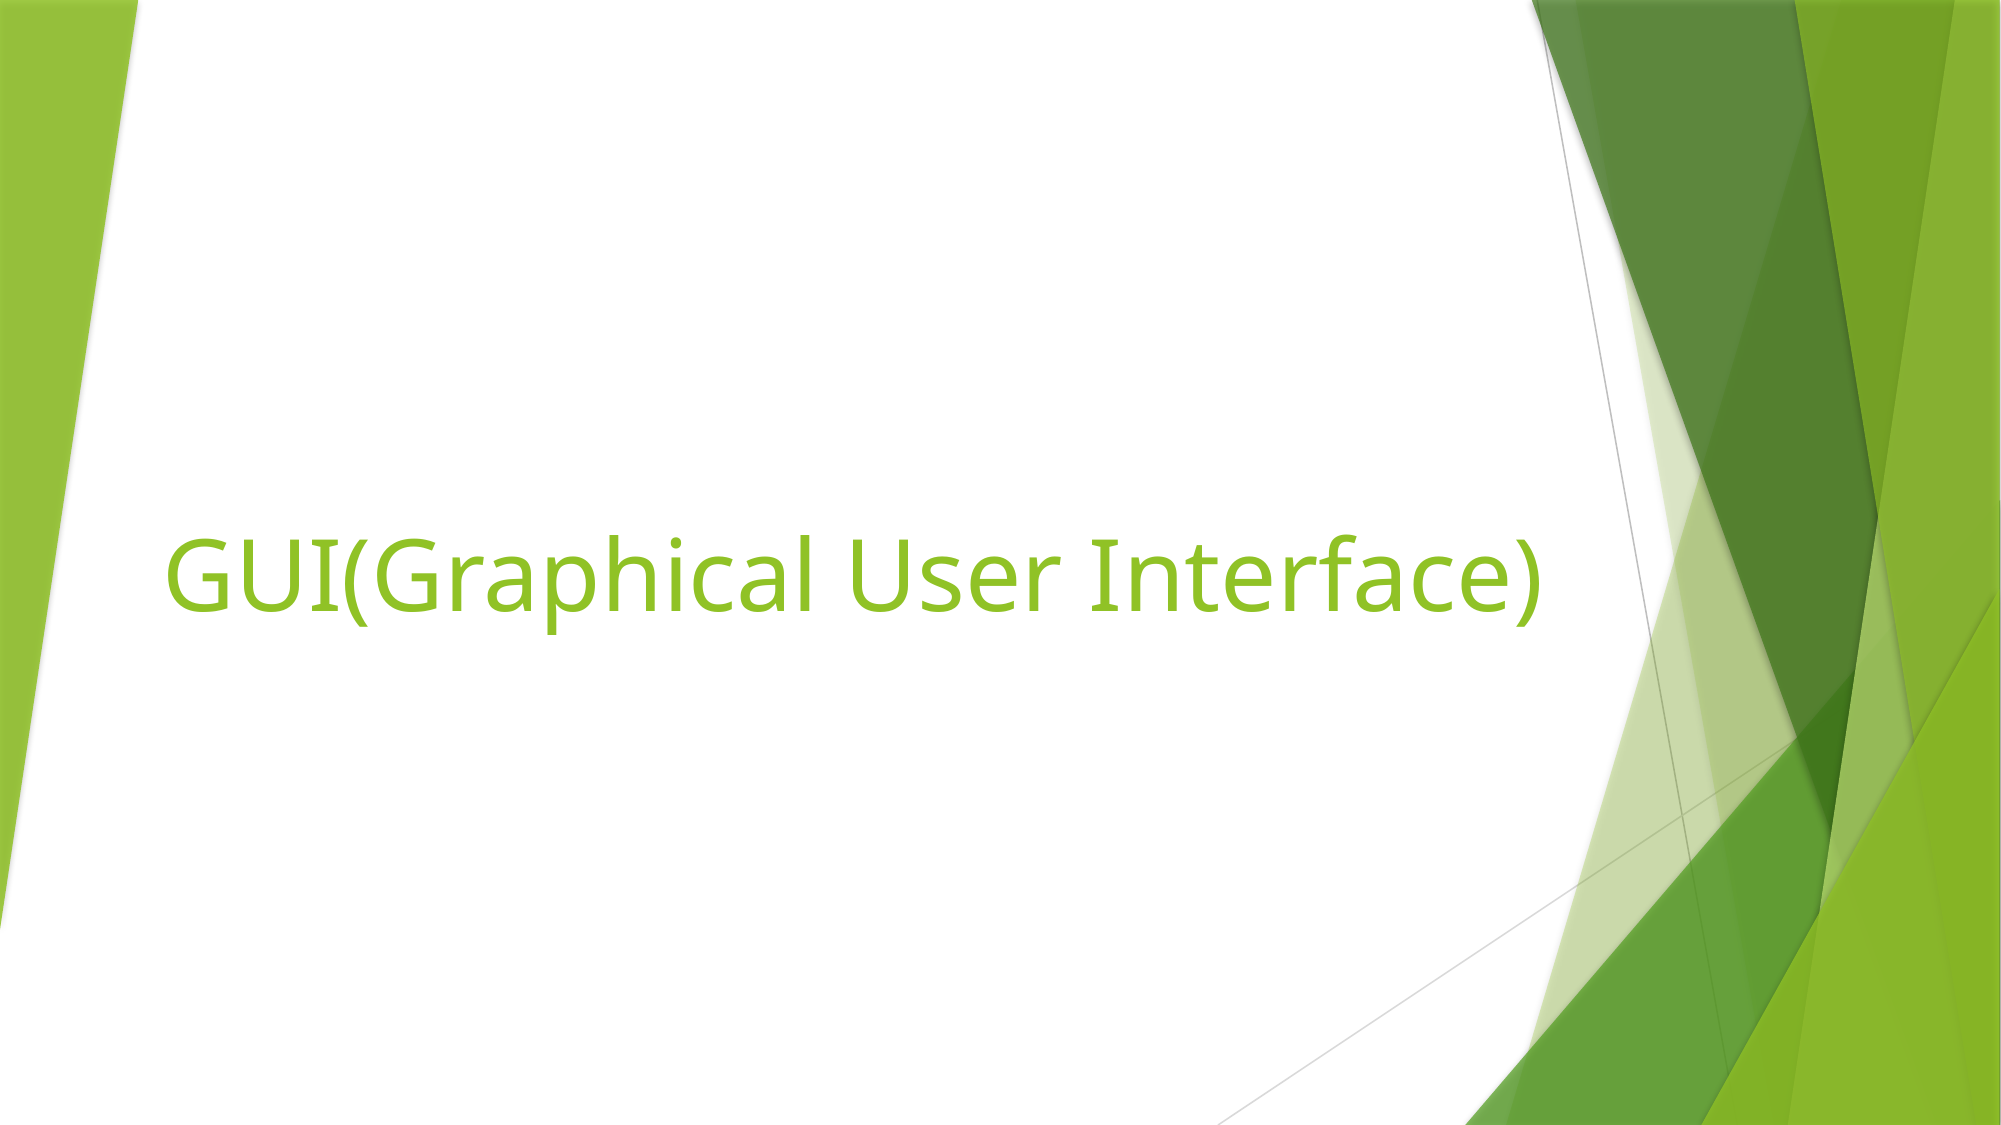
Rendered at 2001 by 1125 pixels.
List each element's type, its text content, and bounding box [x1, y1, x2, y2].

title GUI(Graphical User Interface) [63, 332, 1644, 639]
